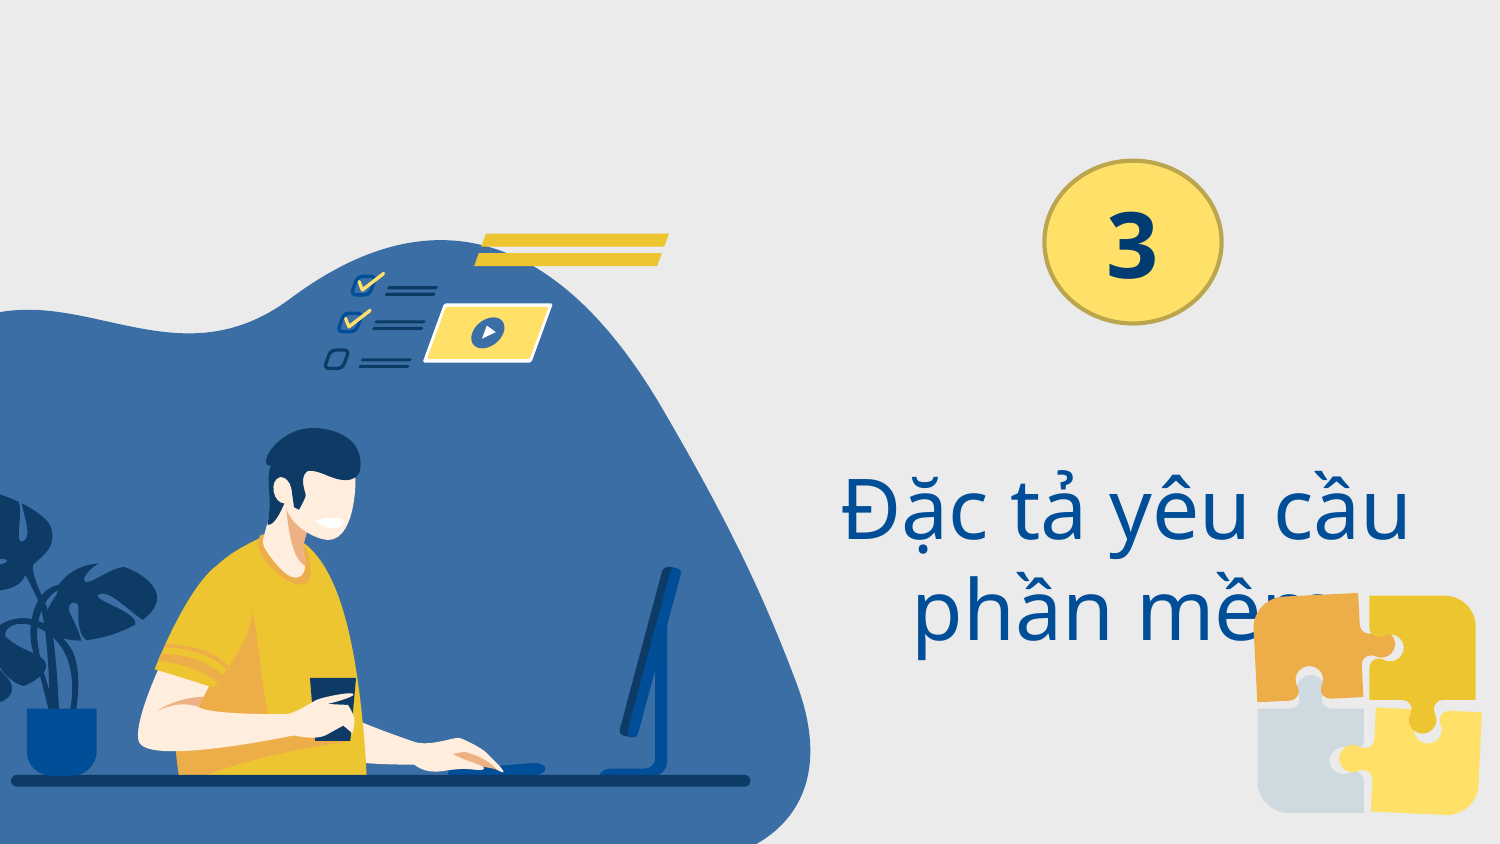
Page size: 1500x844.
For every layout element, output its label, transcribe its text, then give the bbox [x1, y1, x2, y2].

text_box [0, 233, 849, 844]
title Đặc tả yêu cầu phần mềm [854, 385, 1459, 672]
text_box 3 [1042, 158, 1224, 326]
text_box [1252, 592, 1483, 816]
